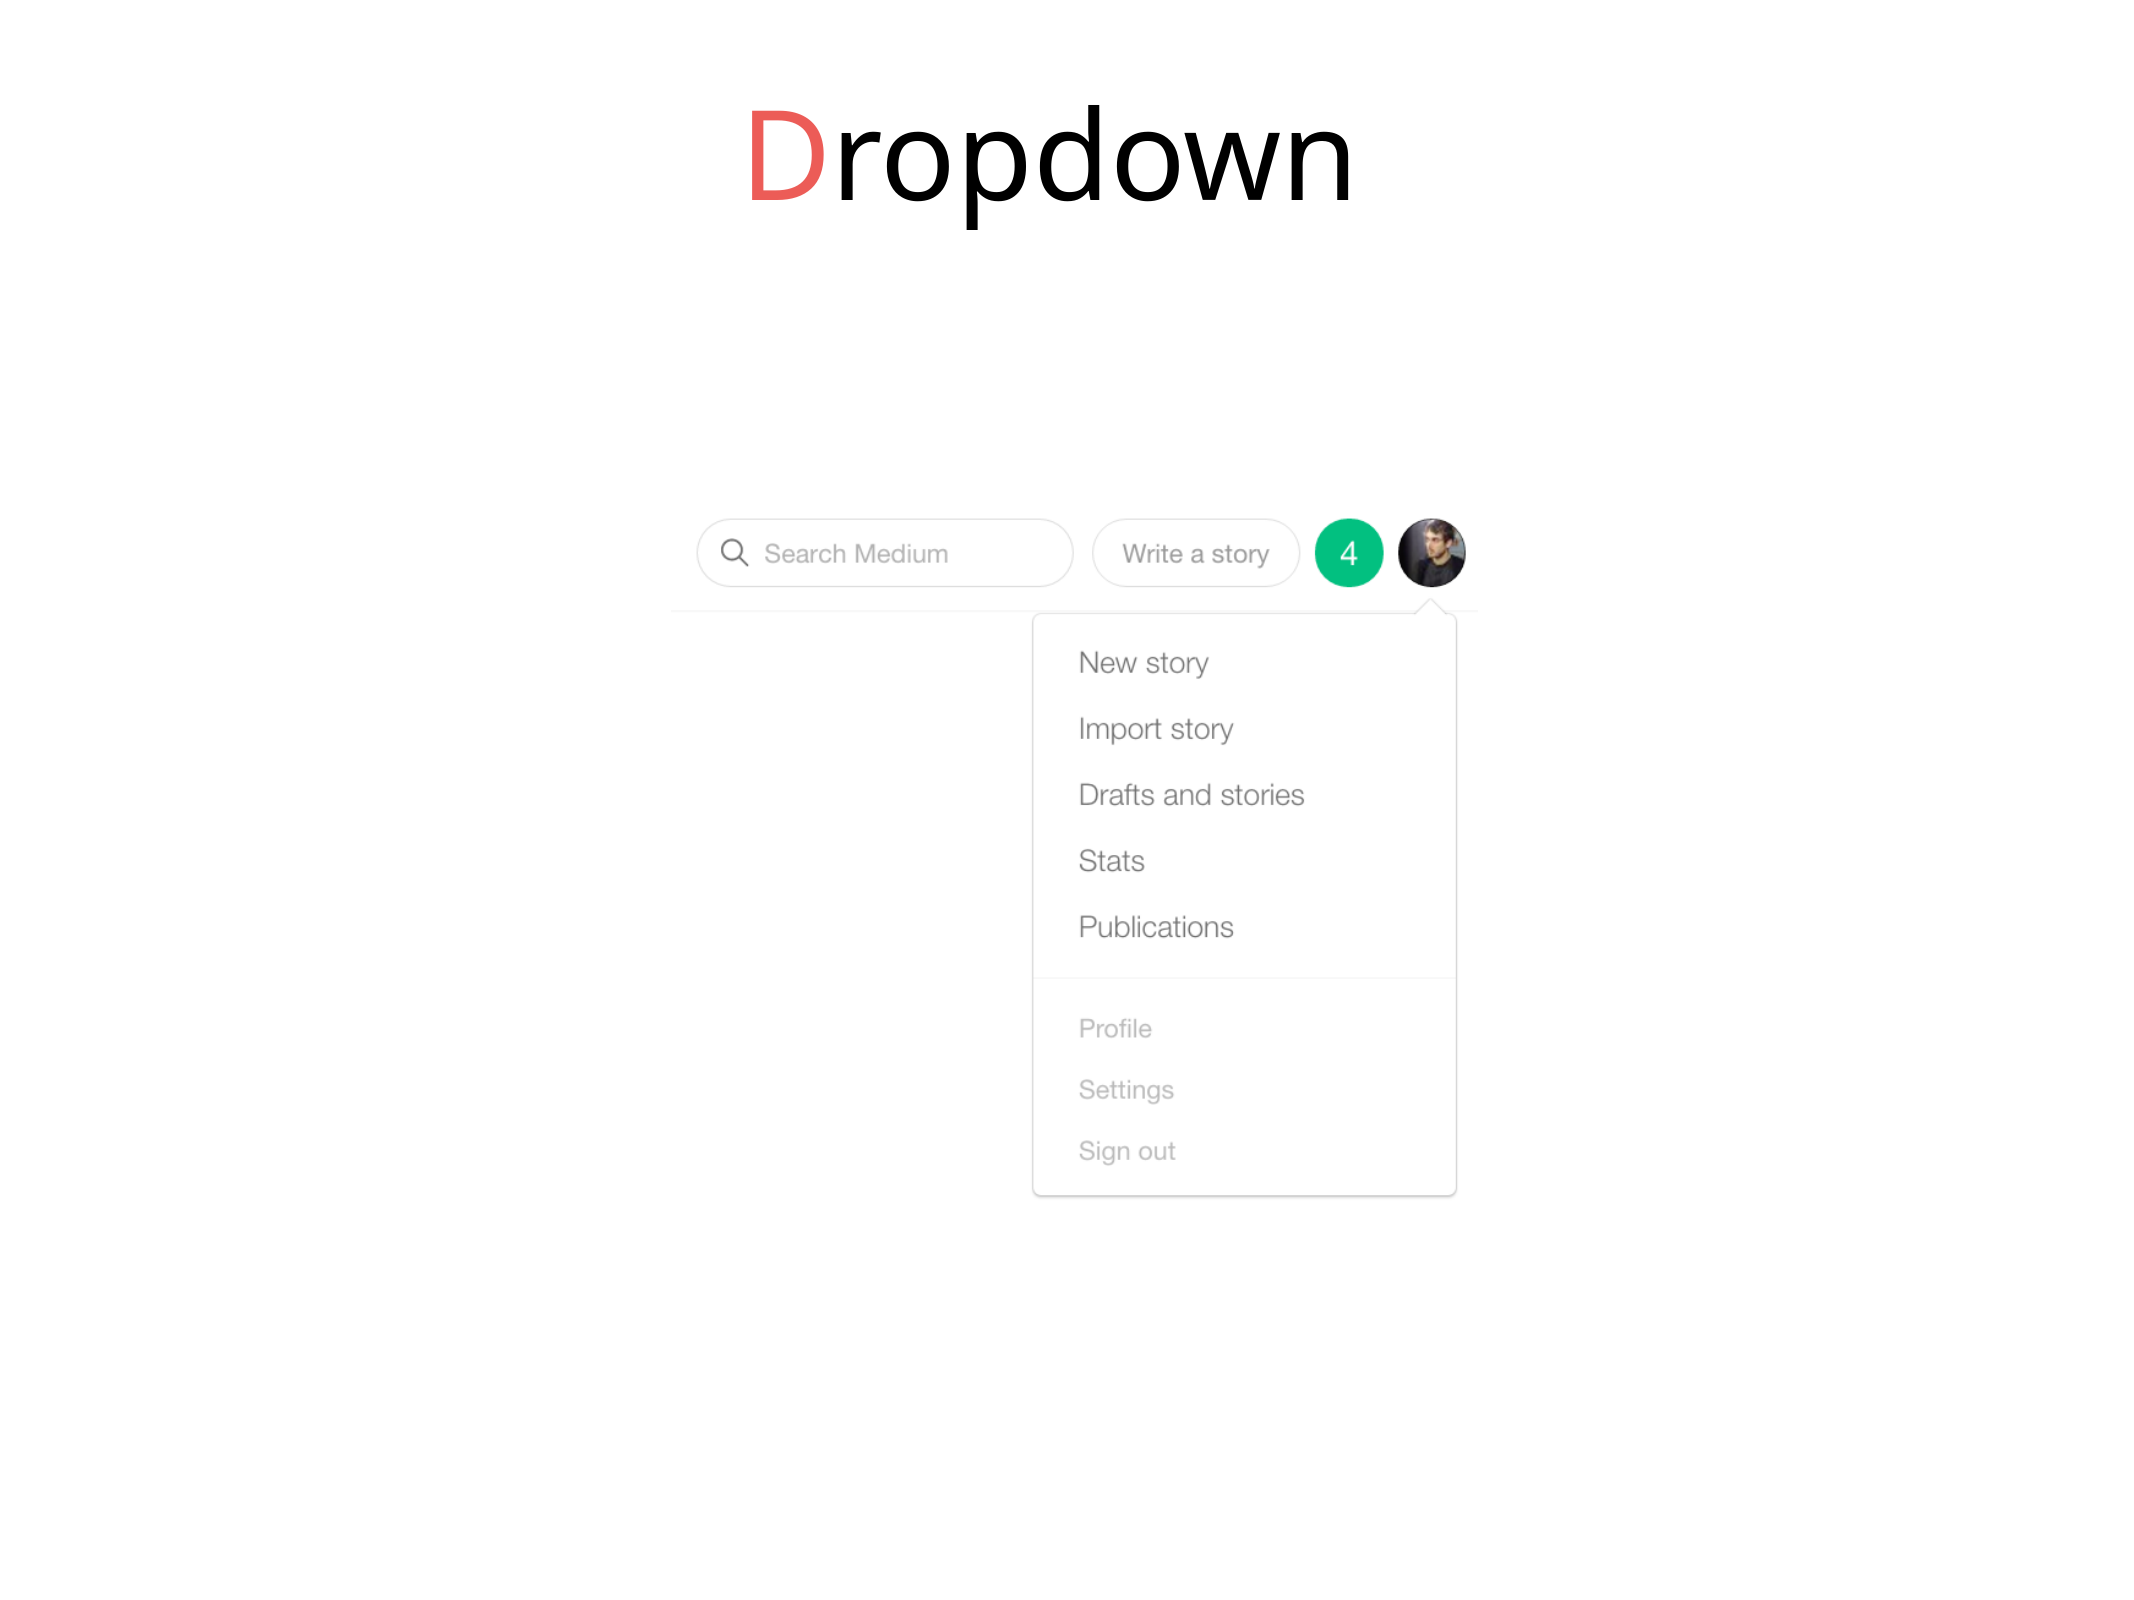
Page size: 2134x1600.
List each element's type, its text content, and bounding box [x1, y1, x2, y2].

text_box Dropdown [733, 68, 1366, 232]
picture [671, 493, 1478, 1216]
